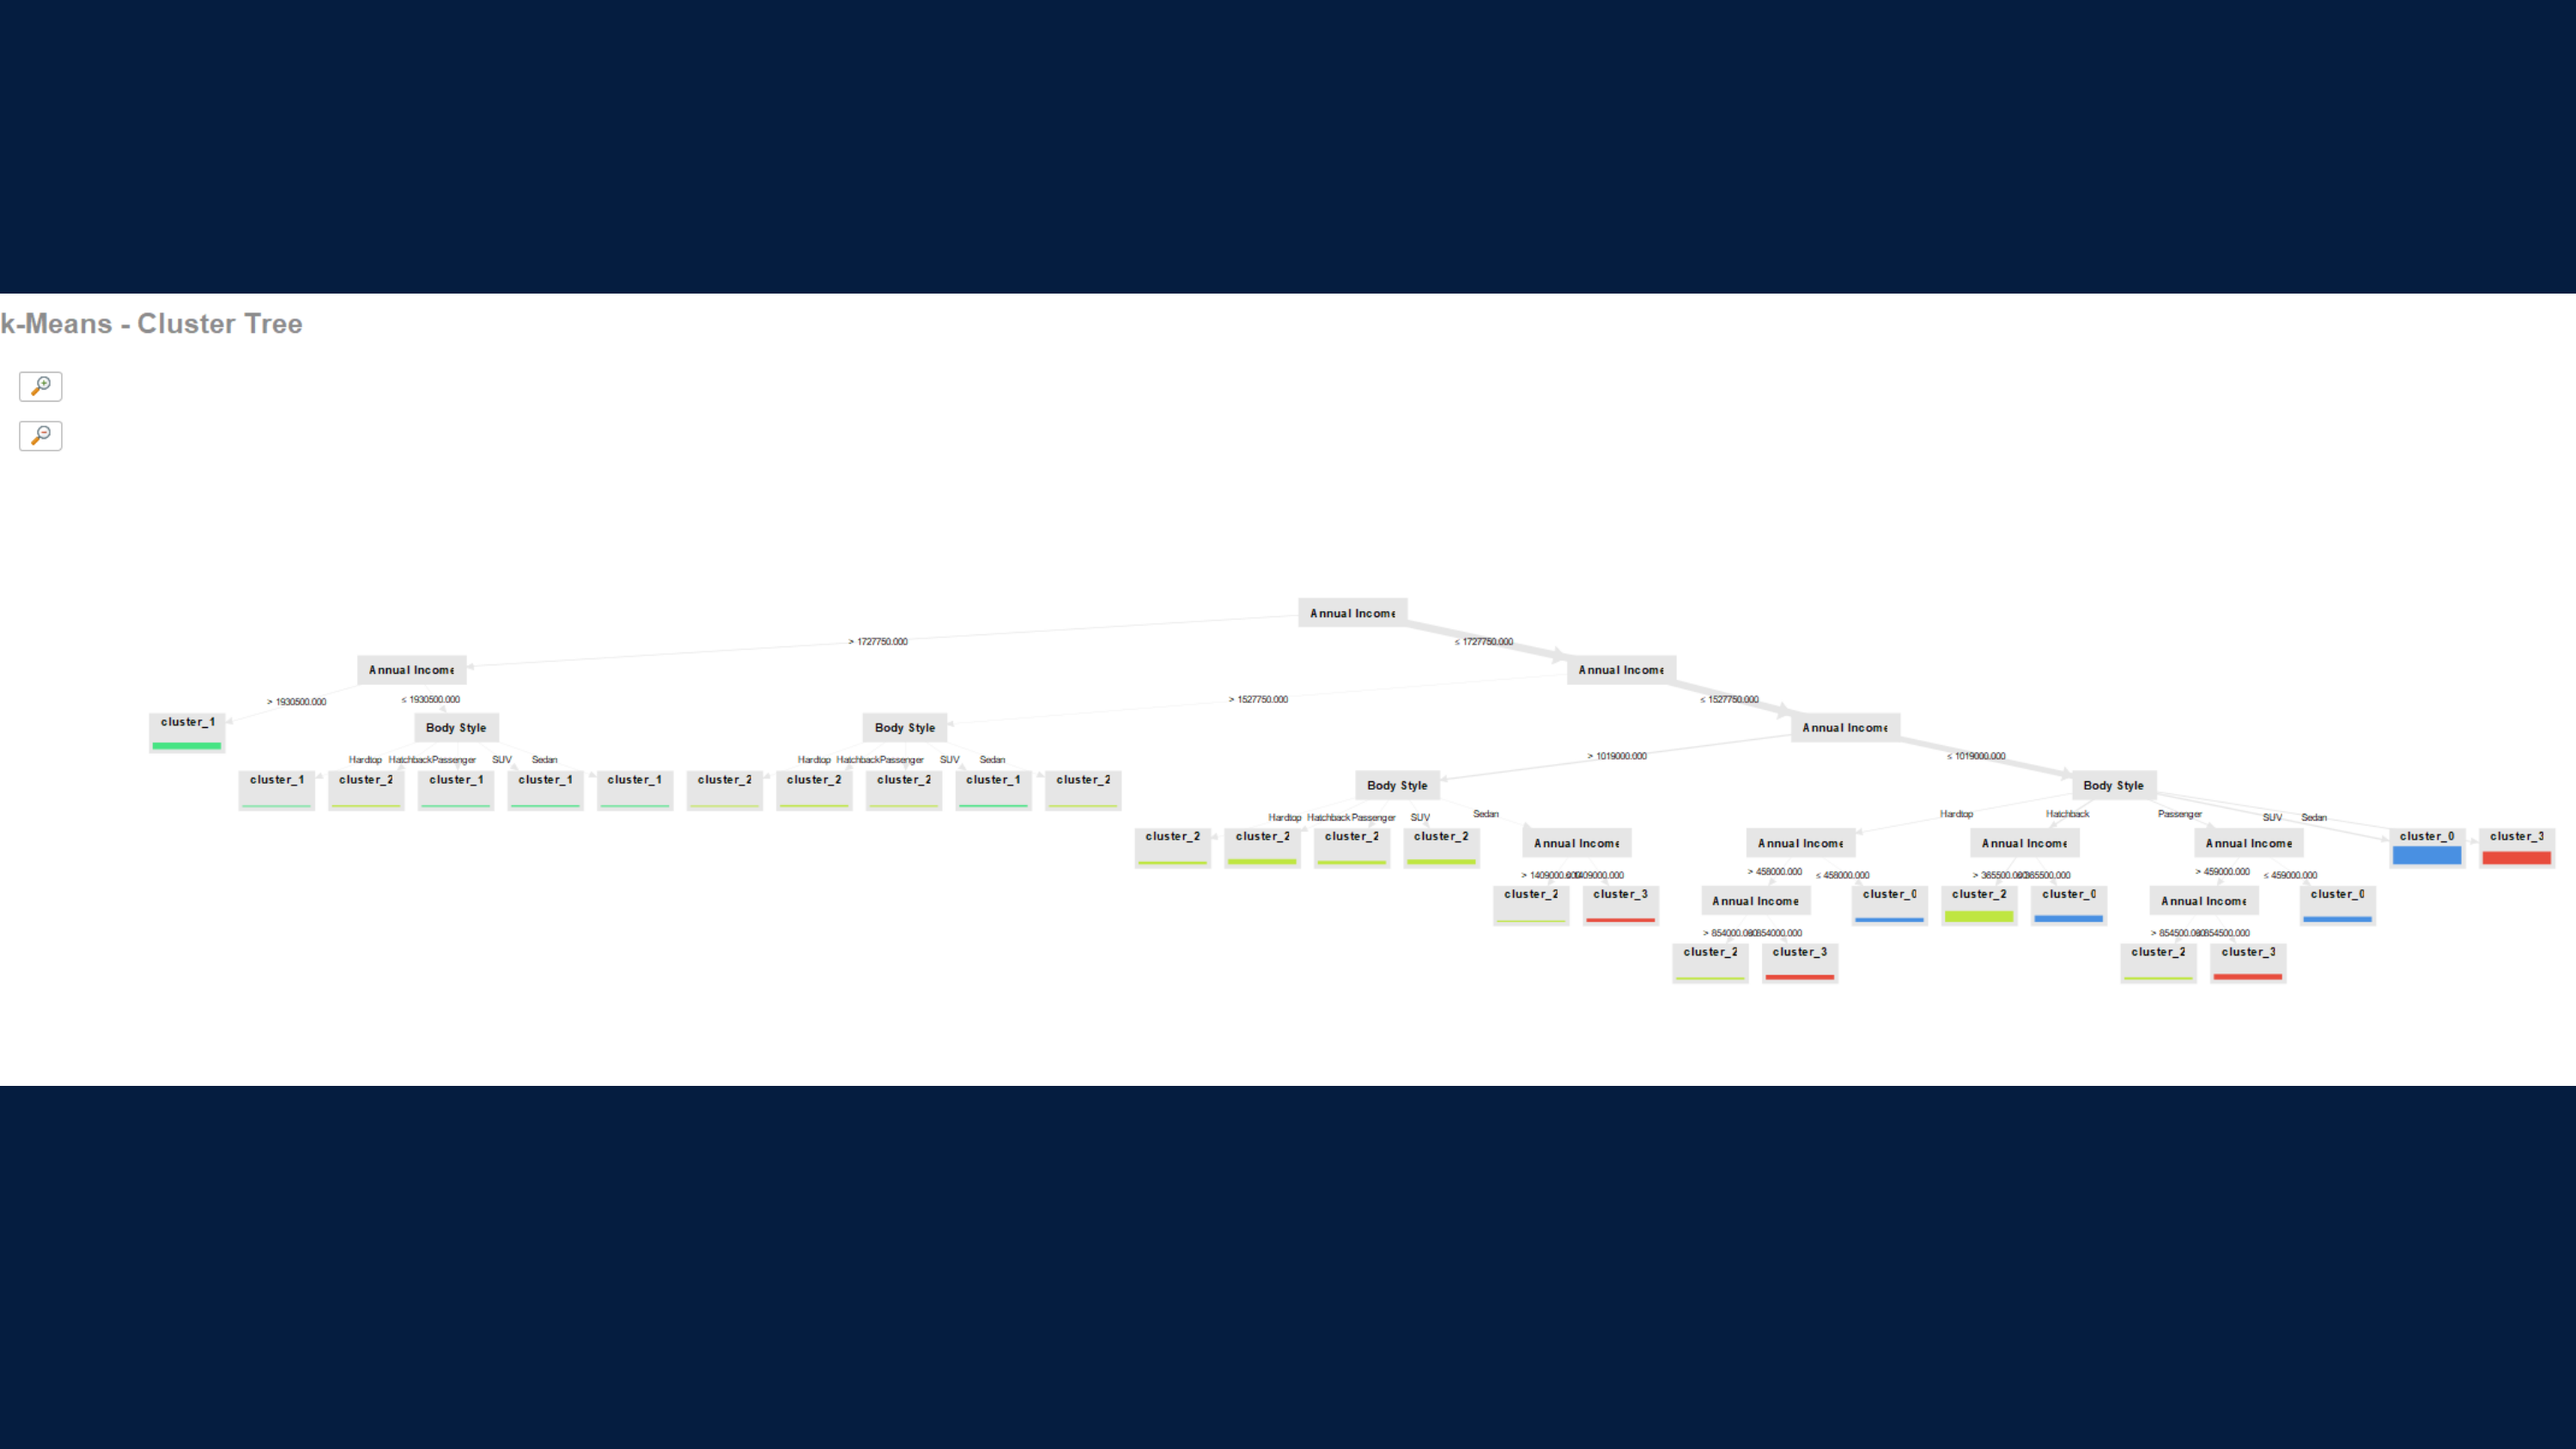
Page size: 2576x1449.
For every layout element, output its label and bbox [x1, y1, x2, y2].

text_box [0, 294, 2576, 1086]
